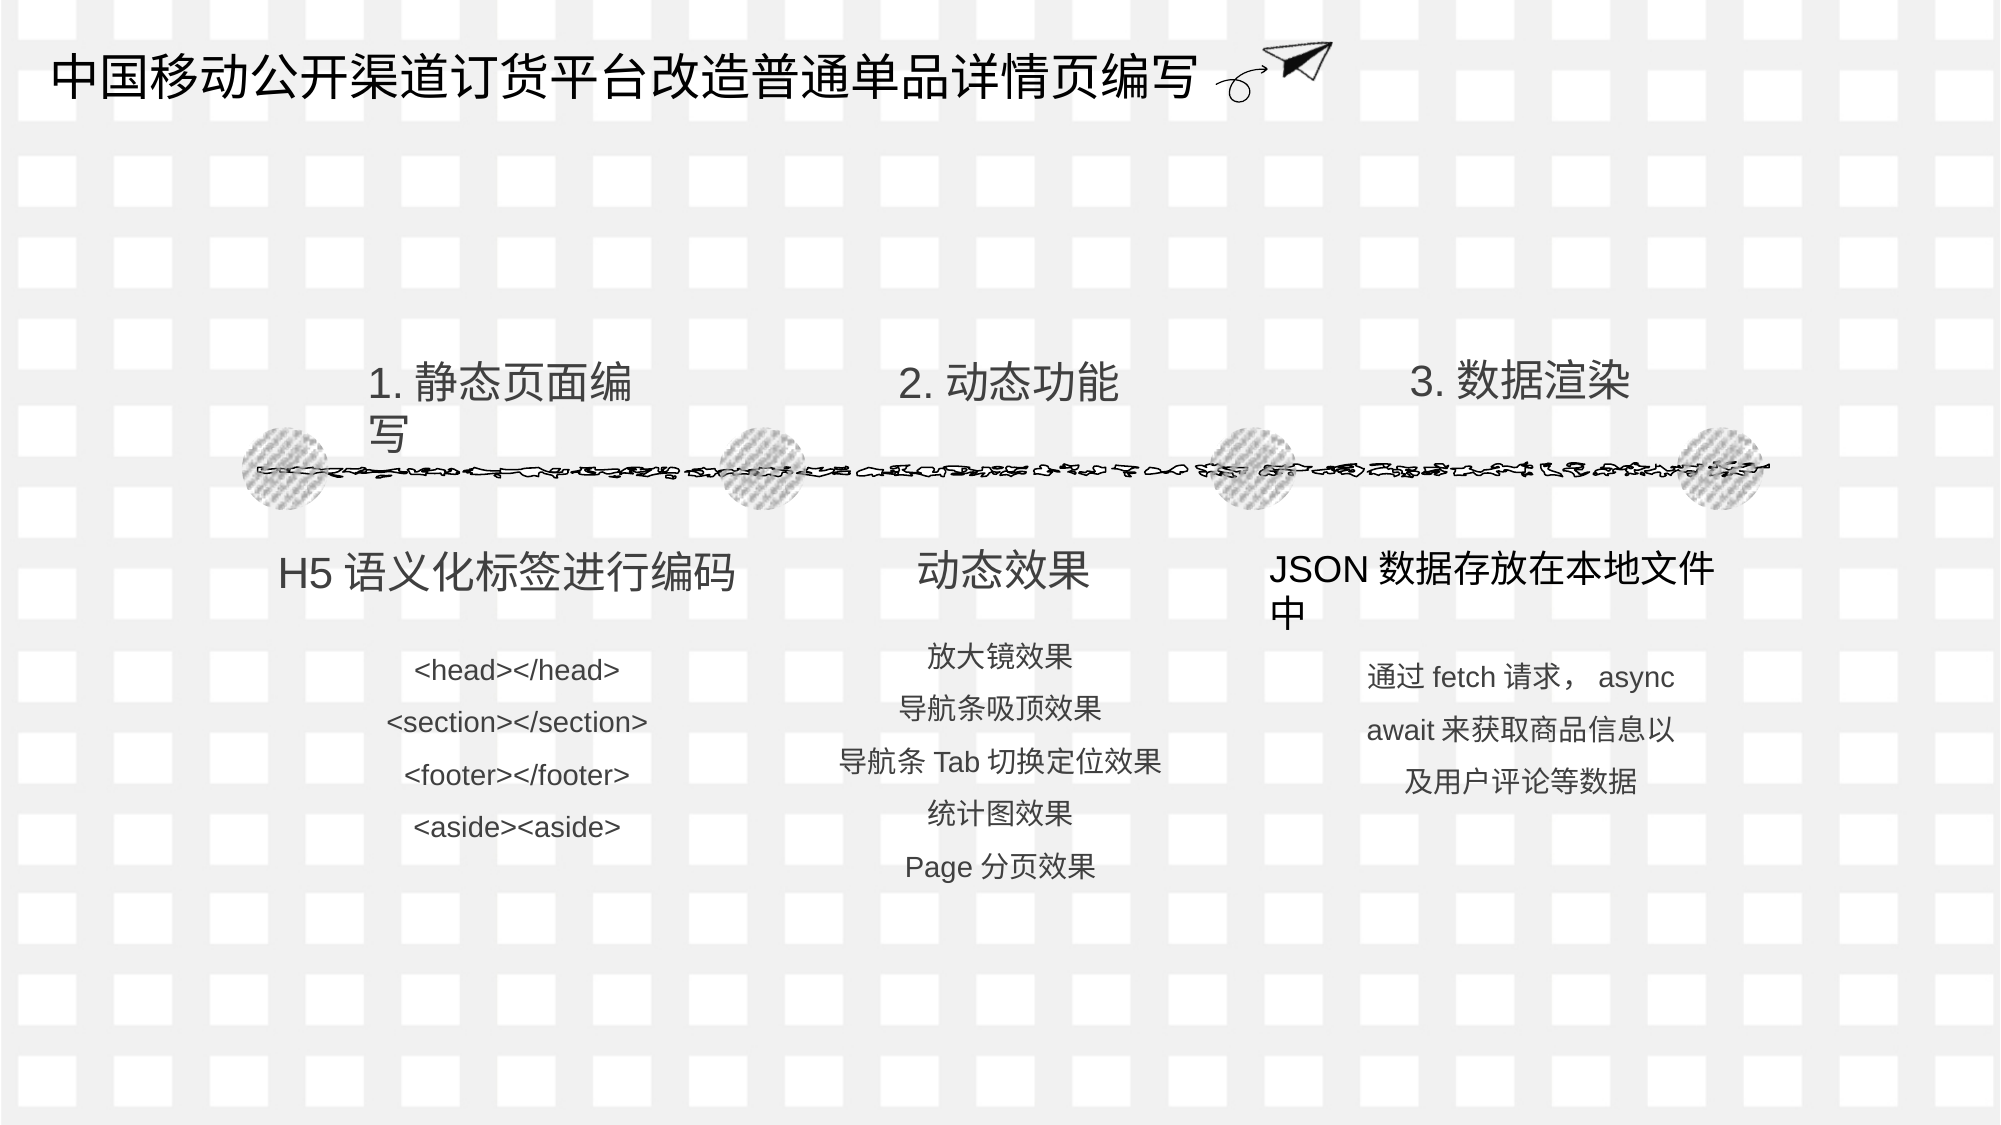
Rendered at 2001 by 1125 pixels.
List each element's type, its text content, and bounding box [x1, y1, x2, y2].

text_box <head></head> <section></section> <footer></footer> <aside><aside> [352, 626, 682, 851]
text_box 中国移动公开渠道订货平台改造普通单品详情页编写 [34, 37, 1215, 113]
text_box 通过fetch请求，async await来获取商品信息以及用户评论等数据 [1347, 643, 1695, 806]
text_box H5语义化标签进行编码 [262, 537, 763, 606]
text_box 放大镜效果 导航条吸顶效果 导航条Tab切换定位效果 统计图效果 Page分页效果 [725, 613, 1277, 891]
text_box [241, 427, 1770, 511]
text_box 3.数据渲染 [1394, 345, 1650, 413]
text_box 1.静态页面编写 [352, 347, 691, 427]
picture [0, 0, 2000, 1125]
text_box 动态效果 [901, 534, 1153, 603]
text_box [1225, 37, 1331, 103]
text_box JSON数据存放在本地文件中 [1254, 537, 1765, 643]
text_box 2.动态功能 [883, 347, 1147, 415]
